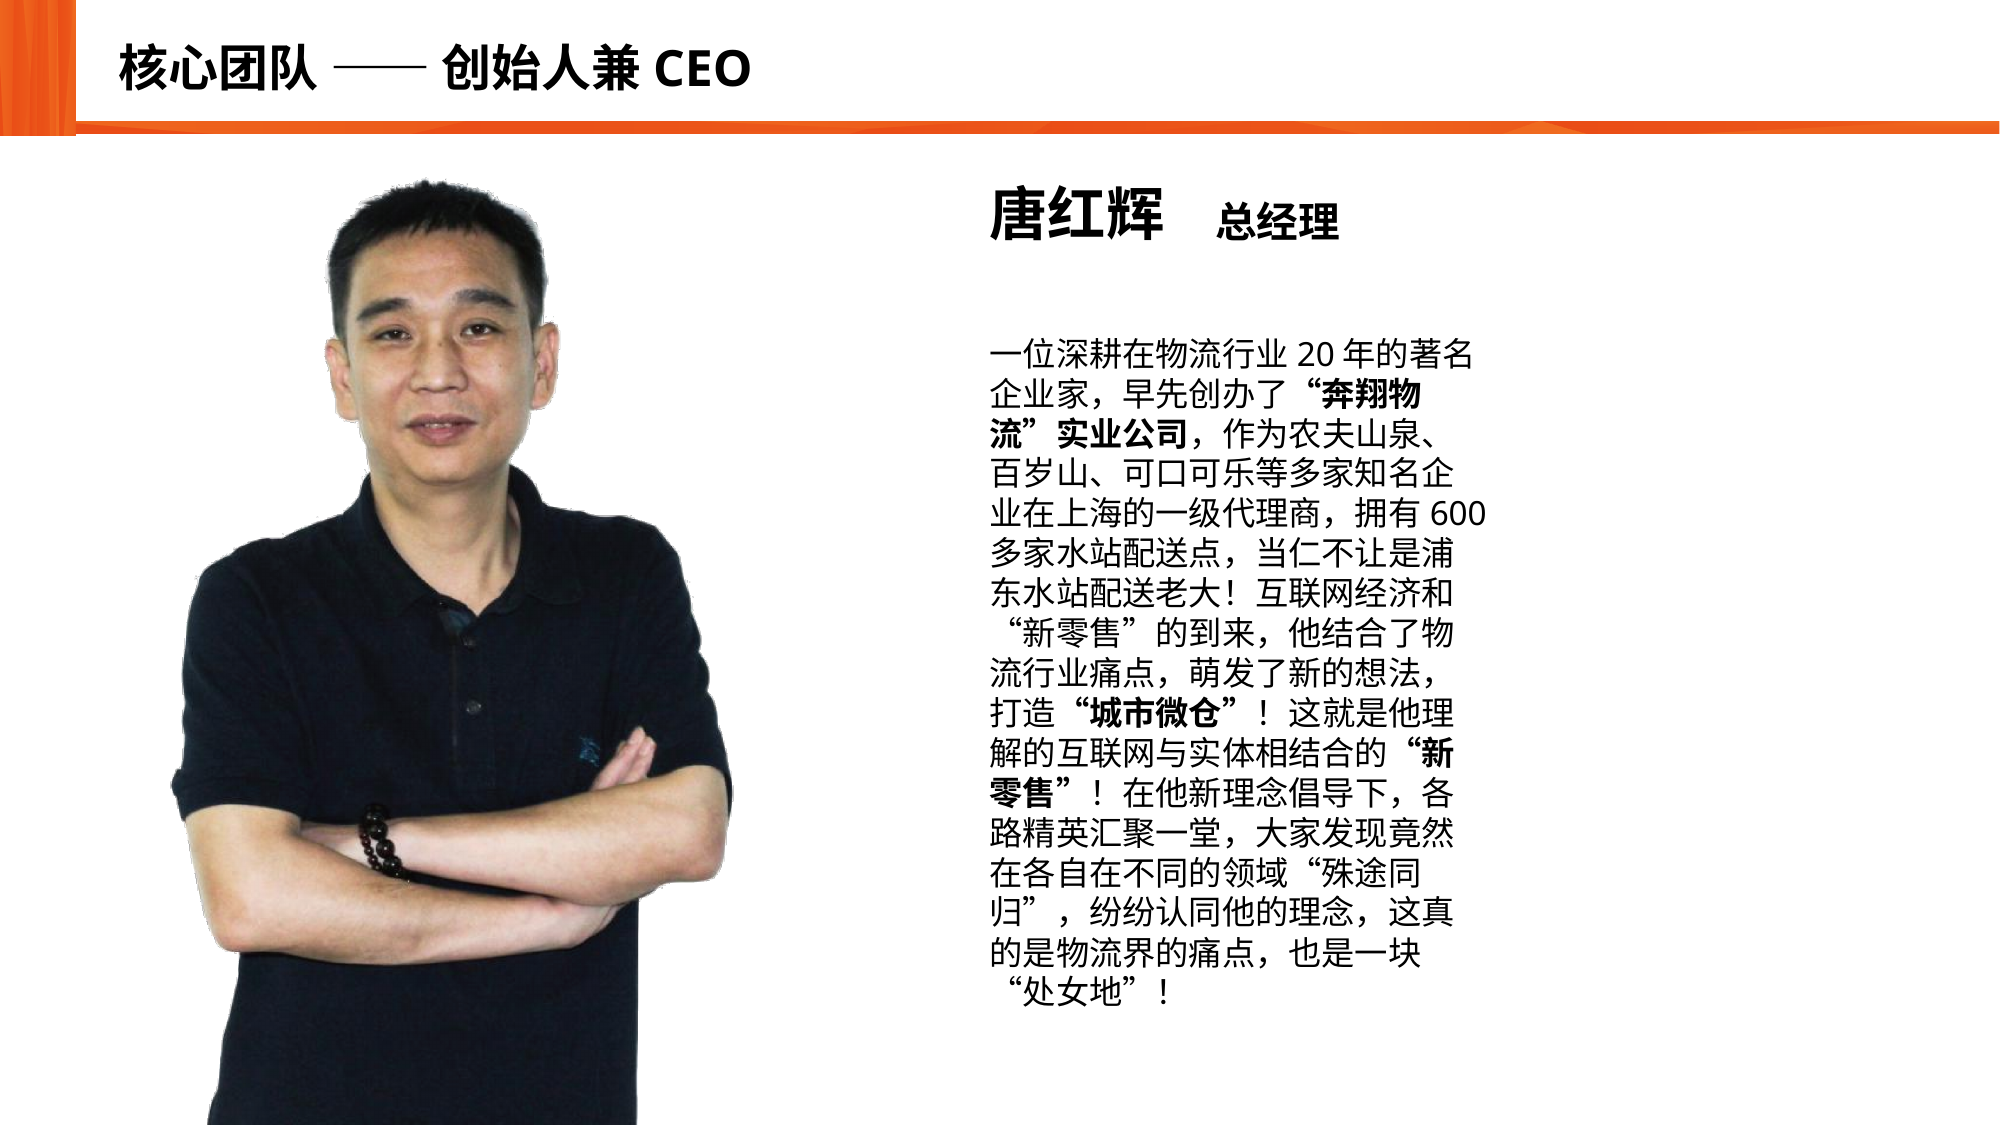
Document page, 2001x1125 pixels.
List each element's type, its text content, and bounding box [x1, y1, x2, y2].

text_box 总经理 [1200, 187, 1492, 253]
text_box 唐红辉 [974, 169, 1267, 255]
picture [0, 0, 2000, 1125]
text_box 一位深耕在物流行业20年的著名企业家，早先创办了“奔翔物流”实业公司，作为农夫山泉、百岁山、可口可乐等多家知名企业在上海的一级代理商，拥有600多家水站配送点，当仁不让是浦东水站配送老大！互联网经济和“新零售”的到来，他结合了物流行业痛点，萌发了新的想法，打造“城市微仓”！这就是他理解的互联网与实体相结合的“新零售”！在他新理念倡导下，各路精英汇聚一堂，大家发现竟然在各自在不同的领域“殊途同归”，纷纷认同他的理念，这真的是物流界的痛点，也是一块“处女地”！ [974, 325, 1503, 1019]
